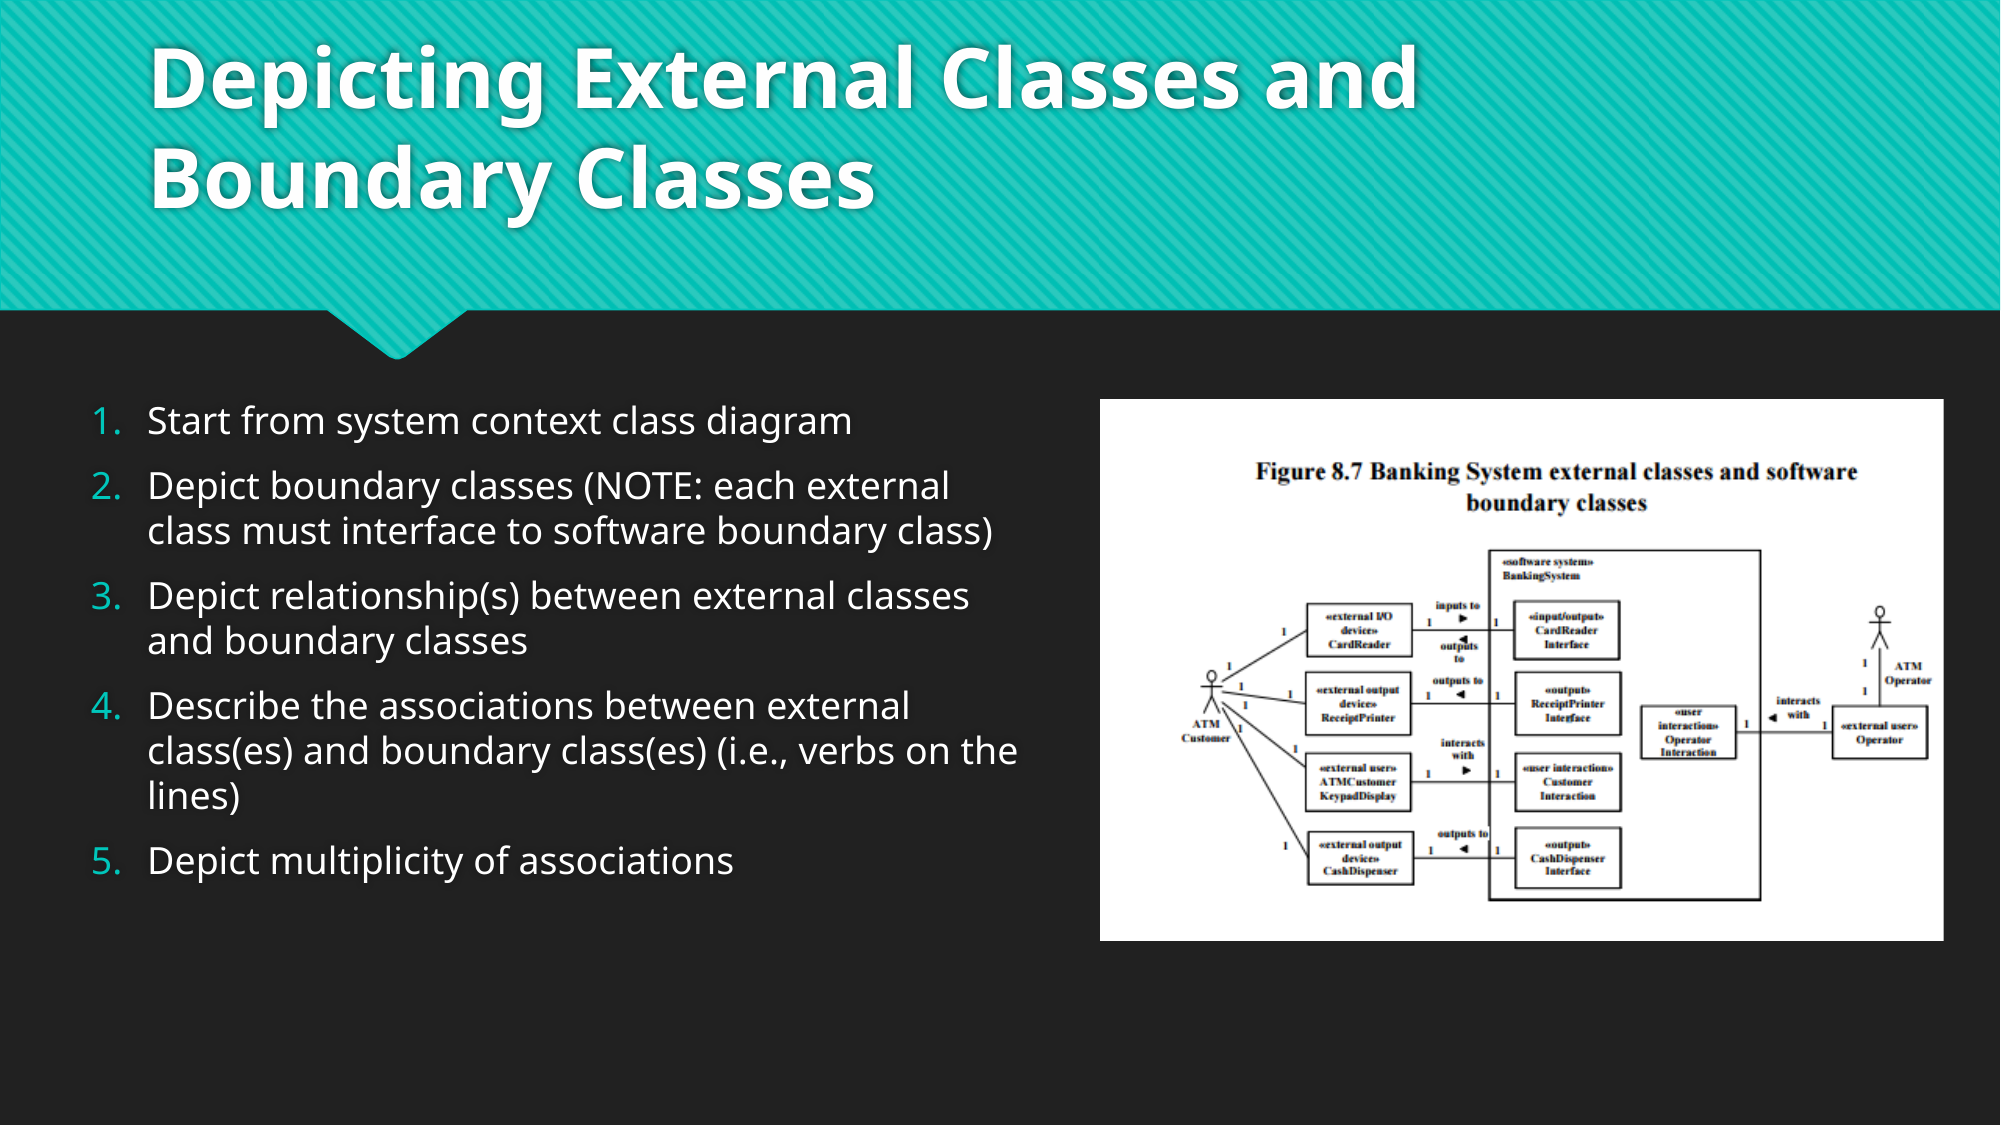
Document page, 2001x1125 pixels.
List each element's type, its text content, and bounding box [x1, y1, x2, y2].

title Depicting External Classes and Boundary Classes [132, 73, 1868, 233]
list Start from system context class diagram Depict boundary classes (NOTE: each external class must interface to software boundary class) Depict relationship(s) between external classes and boundary classes Describe the associations between external class(es) and boundary class(es) (i.e., verbs on the lines) Depict multiplicity of associations [75, 362, 1044, 1040]
picture [1099, 399, 1944, 941]
